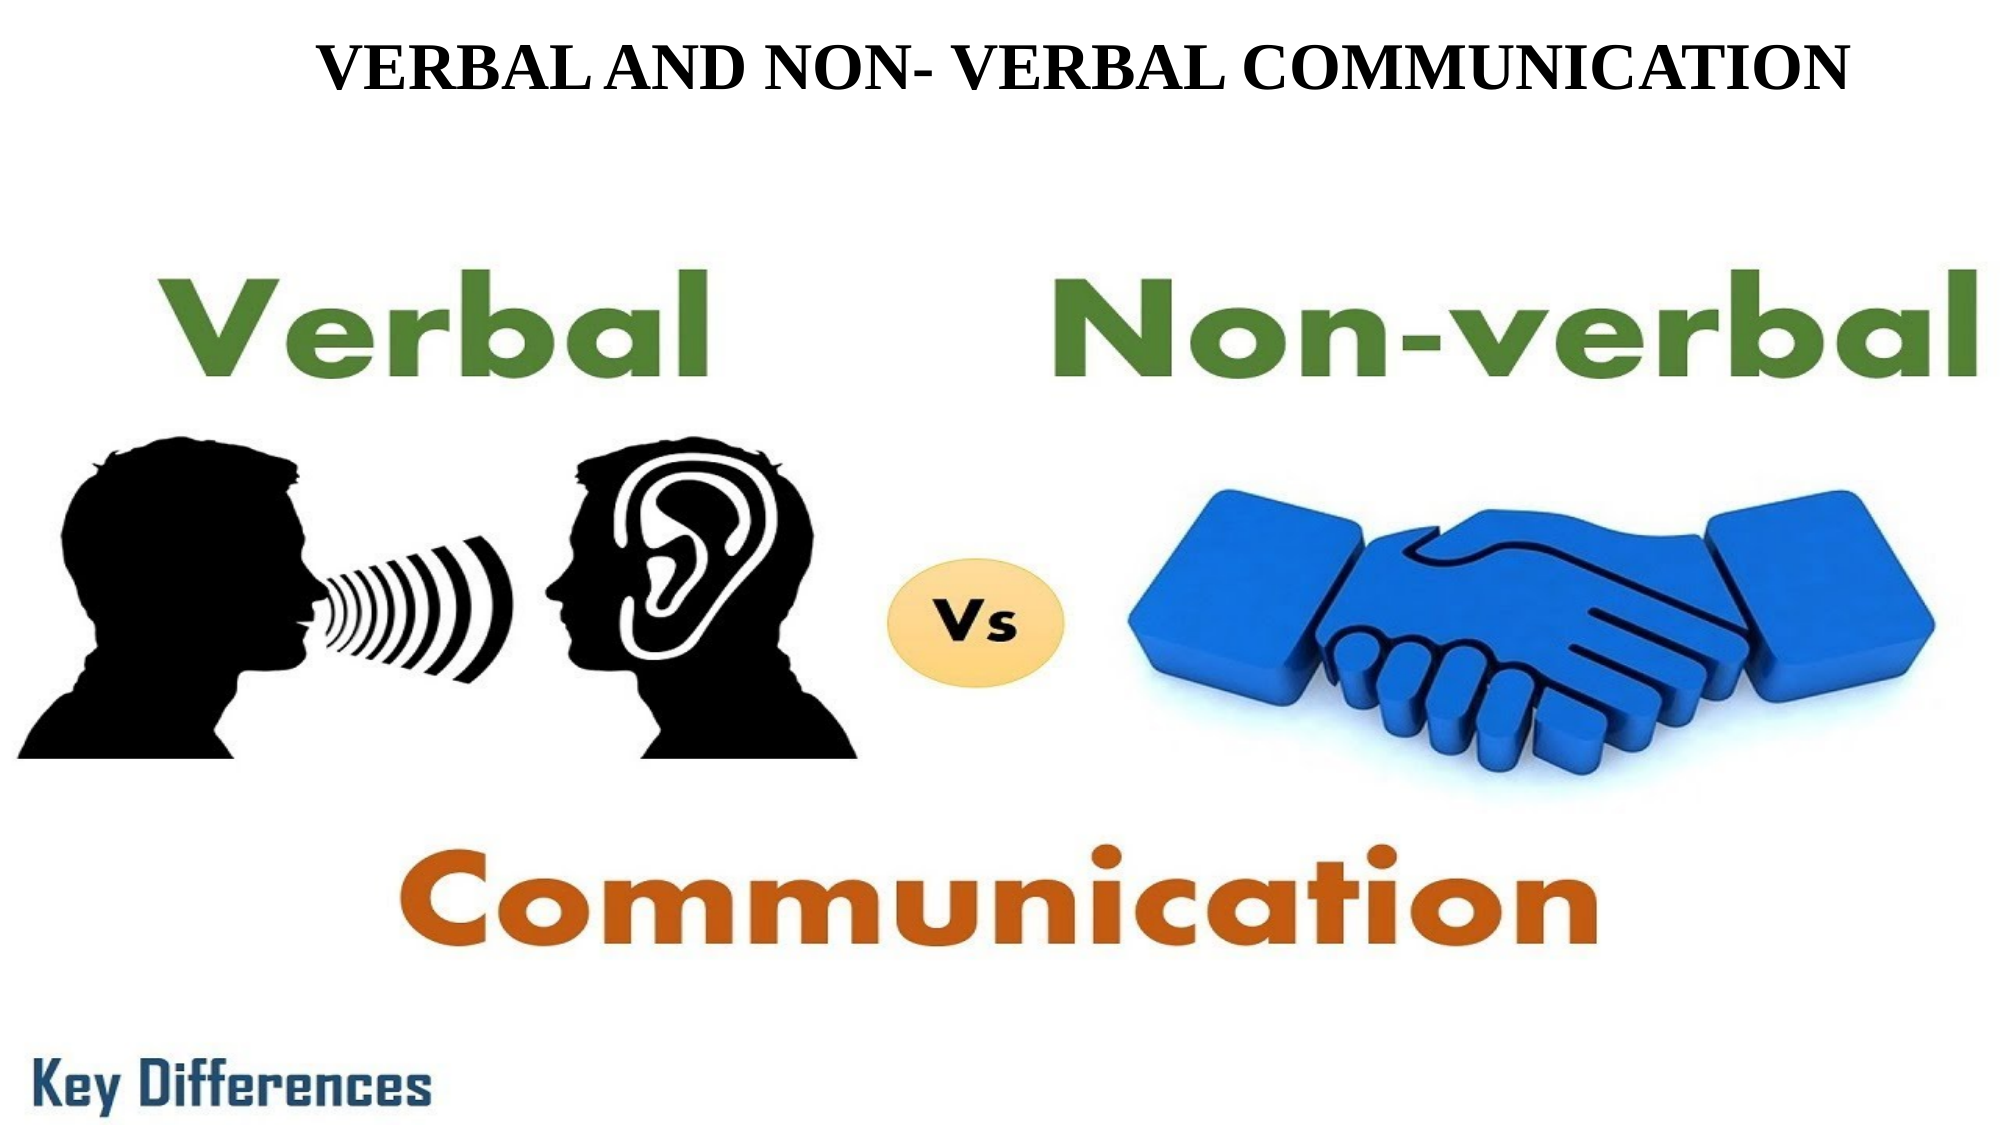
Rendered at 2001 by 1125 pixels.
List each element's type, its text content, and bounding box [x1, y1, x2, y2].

text_box VERBAL AND NON- VERBAL COMMUNICATION [300, 15, 1869, 110]
picture [0, 189, 2000, 1125]
